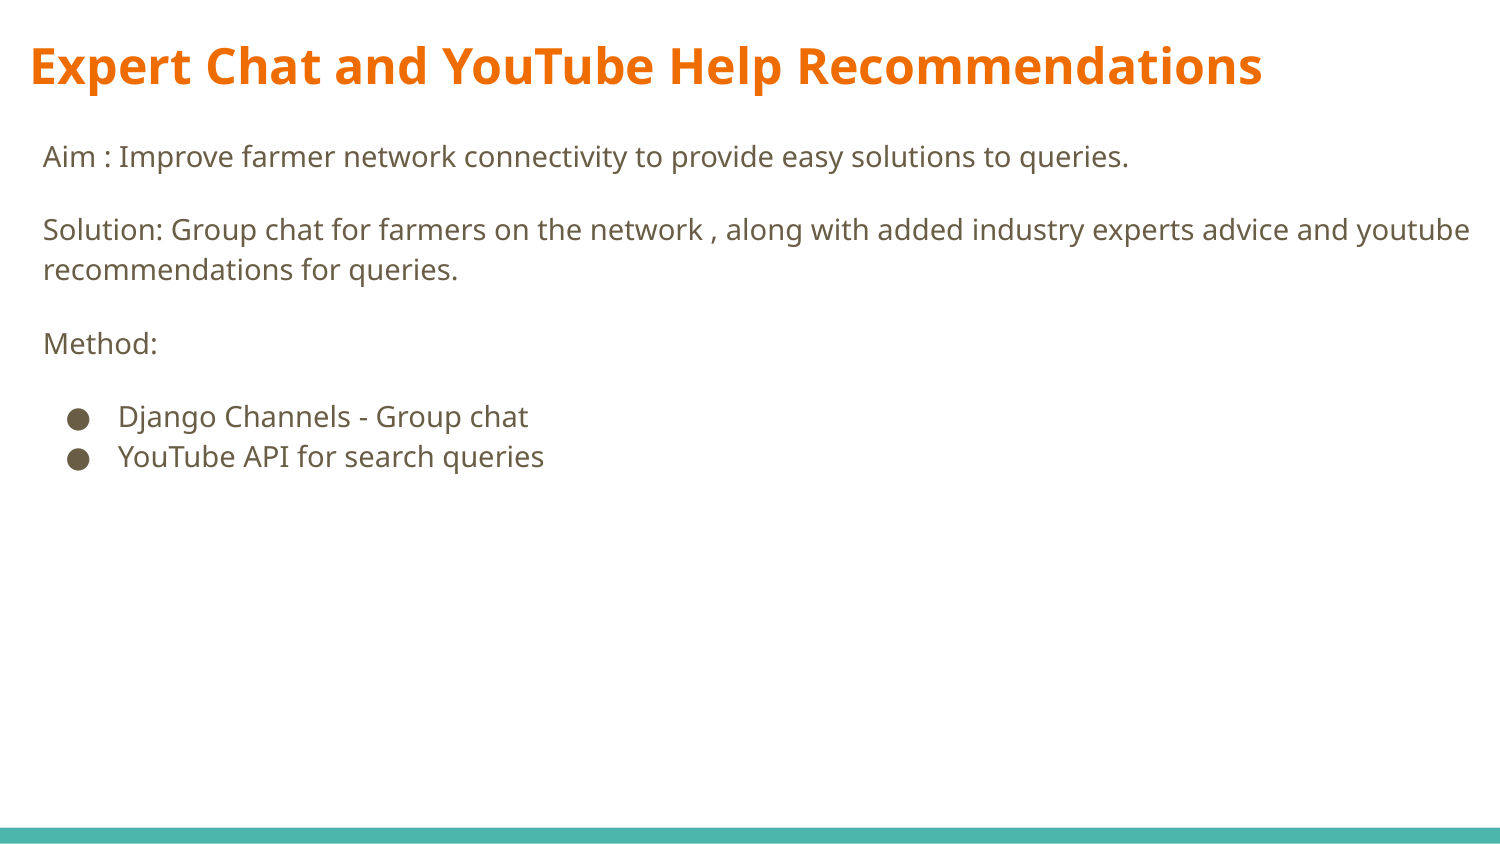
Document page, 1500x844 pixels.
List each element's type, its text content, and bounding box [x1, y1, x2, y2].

list Aim : Improve farmer network connectivity to provide easy solutions to queries. Solution: Group chat for farmers on the network , along with added industry experts advice and youtube recommendations for queries. Method: Django Channels - Group chat YouTube API for search queries [27, 117, 1489, 822]
title Expert Chat and YouTube Help Recommendations [14, 19, 1439, 103]
